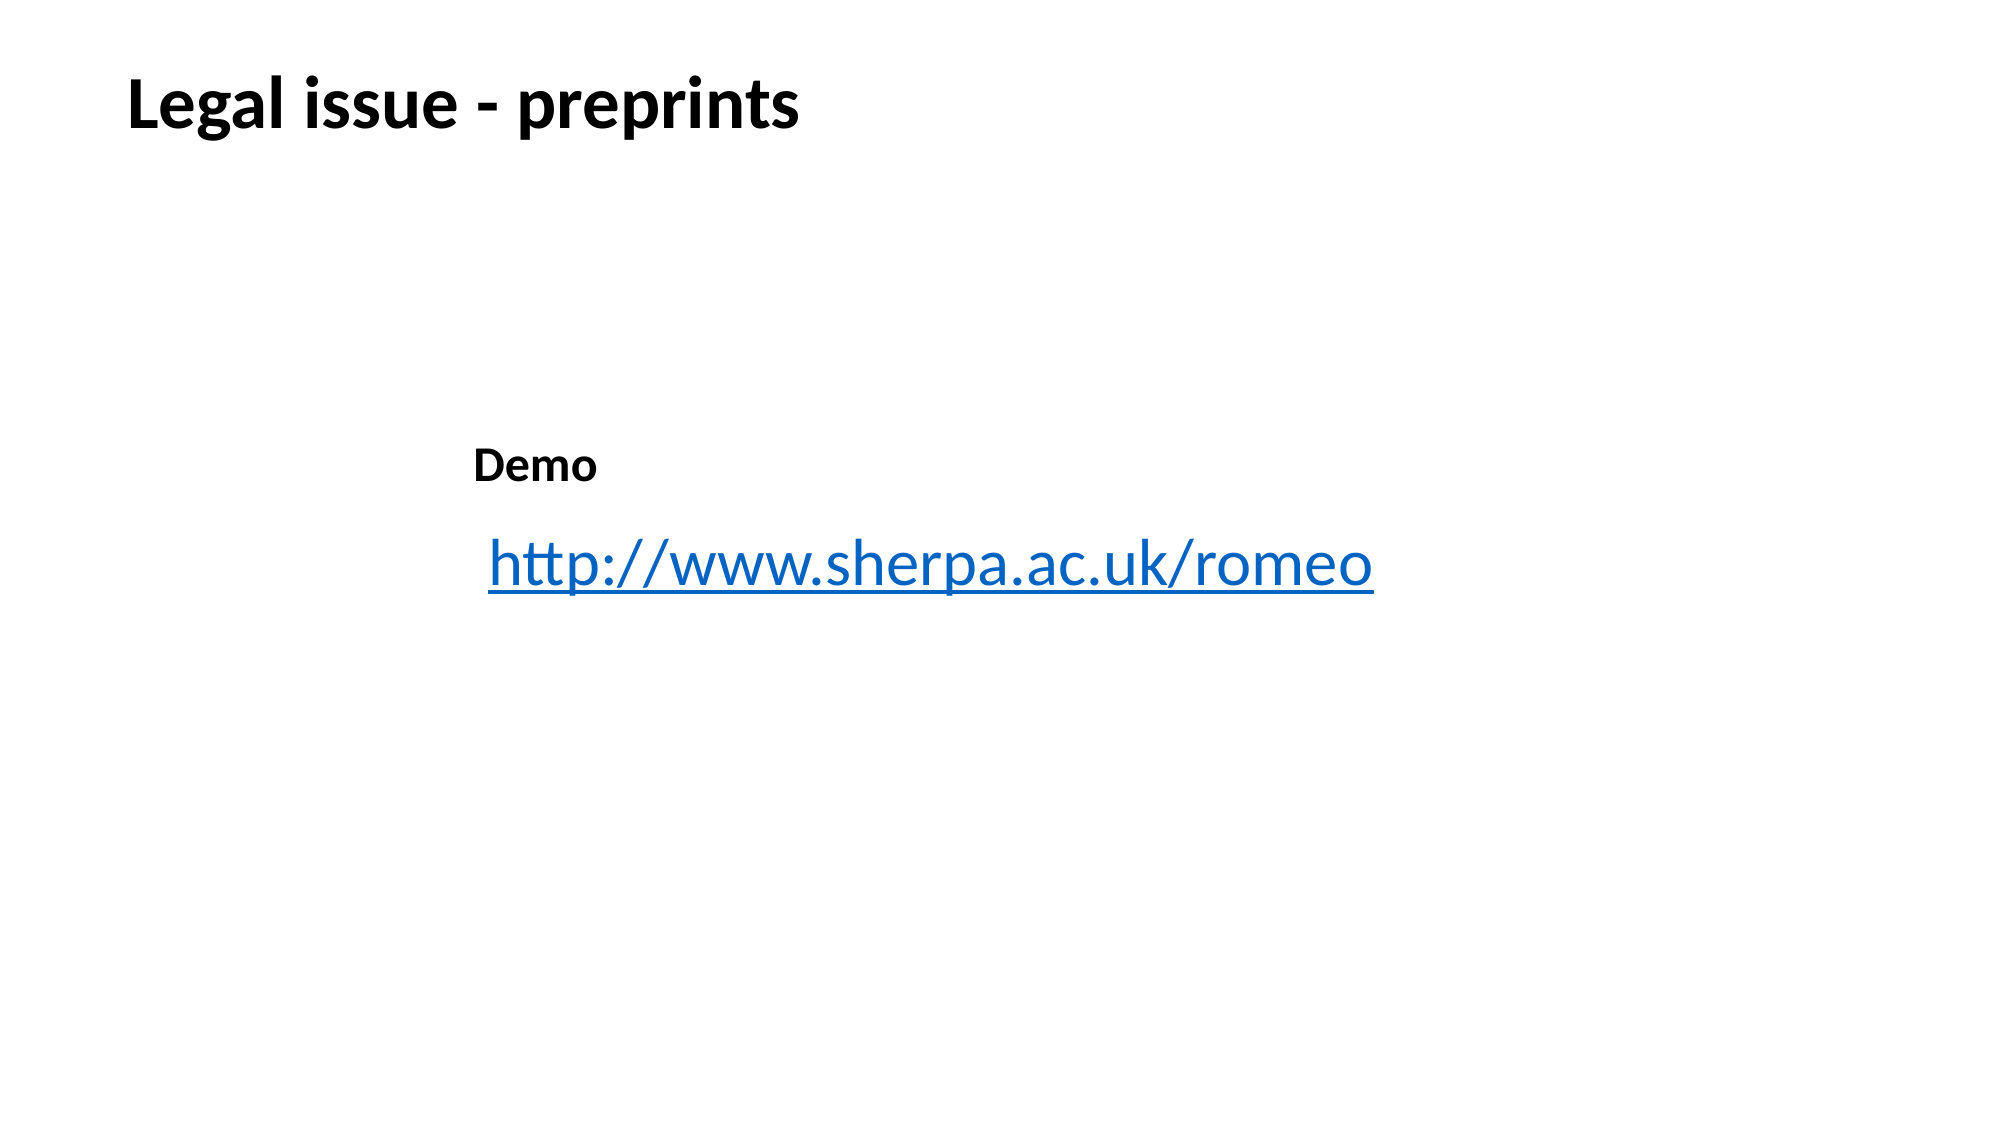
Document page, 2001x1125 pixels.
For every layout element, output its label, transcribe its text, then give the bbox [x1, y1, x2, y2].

text_box Legal issue - preprints [112, 45, 1712, 151]
text_box Demo [458, 424, 706, 499]
text_box http://www.sherpa.ac.uk/romeo [473, 511, 1390, 607]
